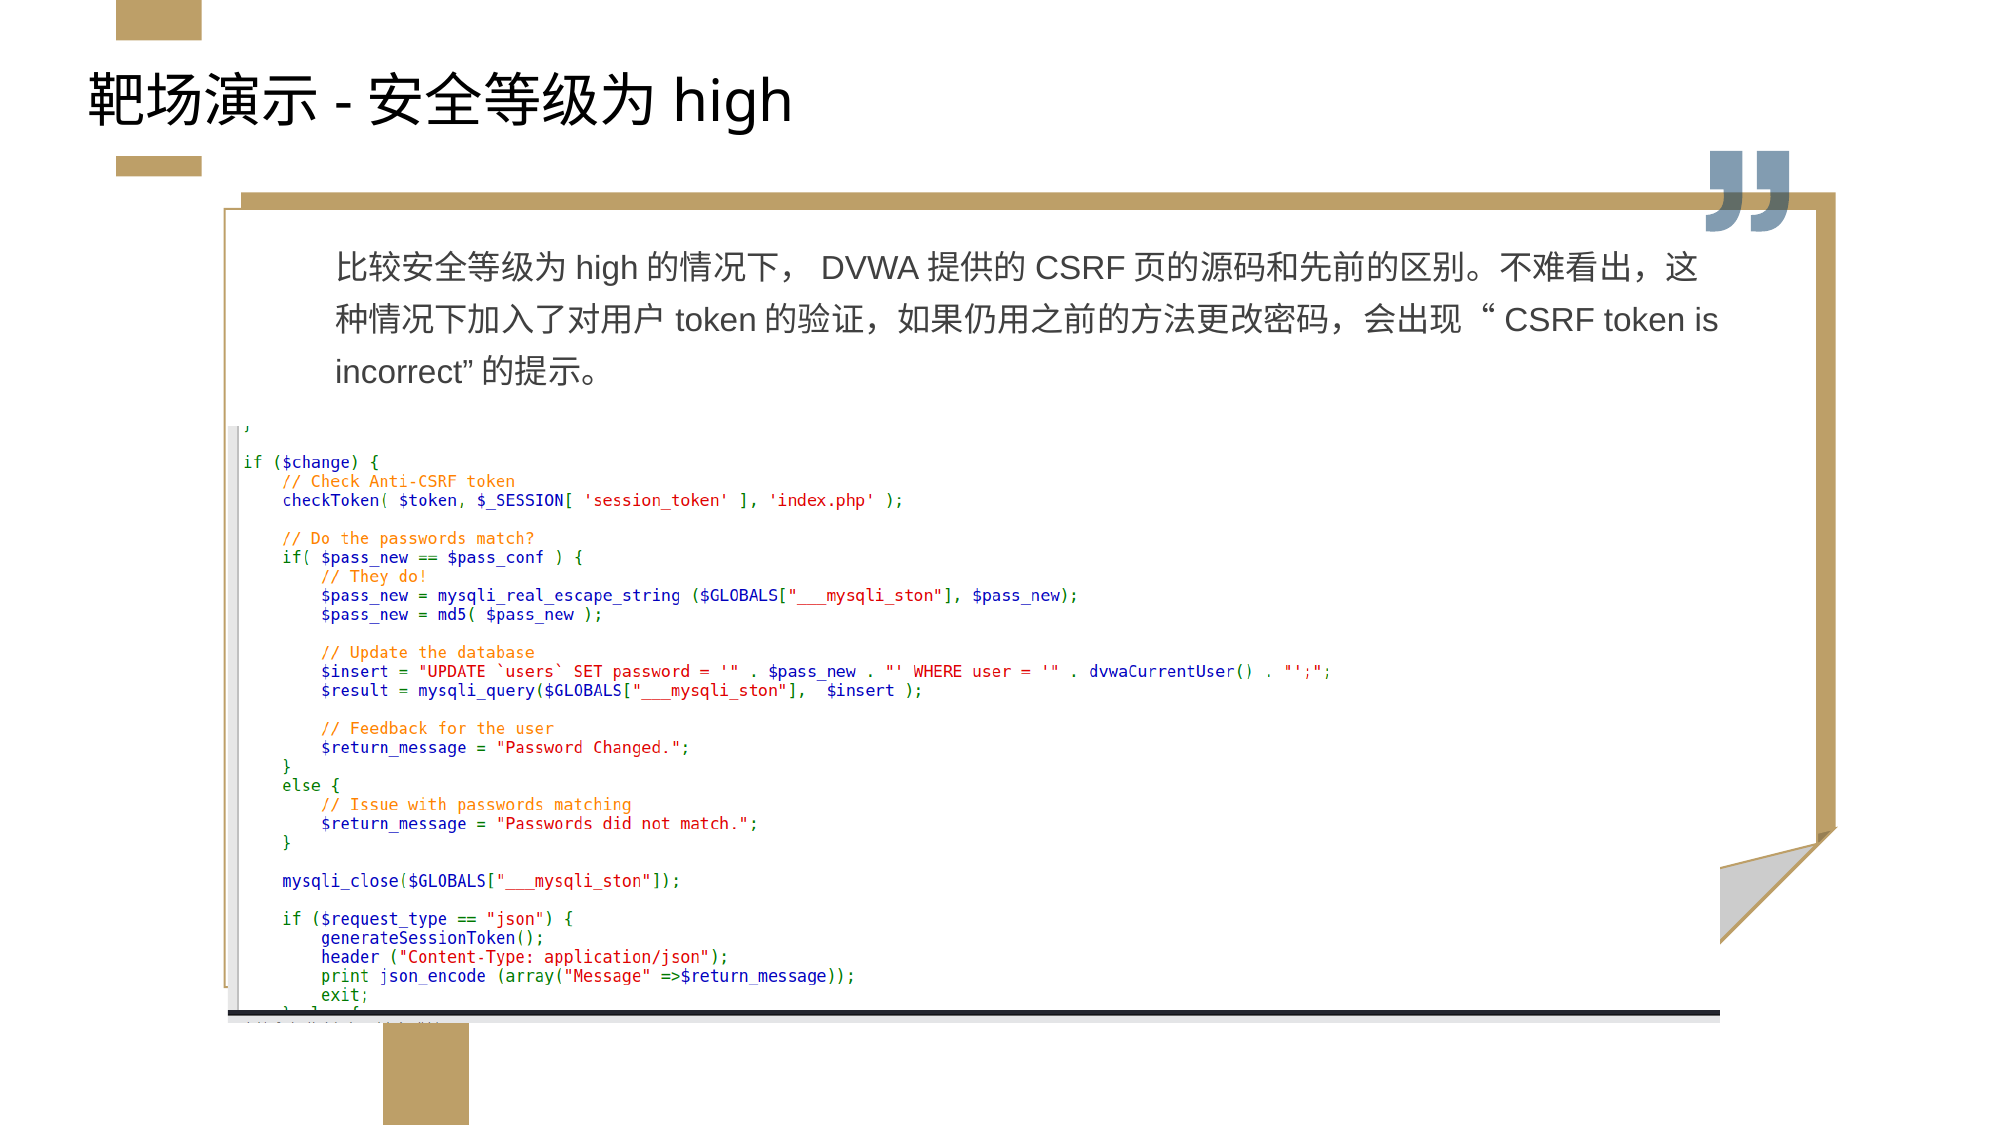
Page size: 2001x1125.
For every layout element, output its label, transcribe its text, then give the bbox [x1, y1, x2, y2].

text_box 靶场演示-安全等级为high [72, 55, 1884, 141]
picture [227, 426, 1773, 1023]
text_box 比较安全等级为high的情况下，DVWA提供的CSRF页的源码和先前的区别。不难看出，这种情况下加入了对用户token的验证，如果仍用之前的方法更改密码，会出现“CSRF token is incorrect”的提示。 [320, 227, 1747, 426]
